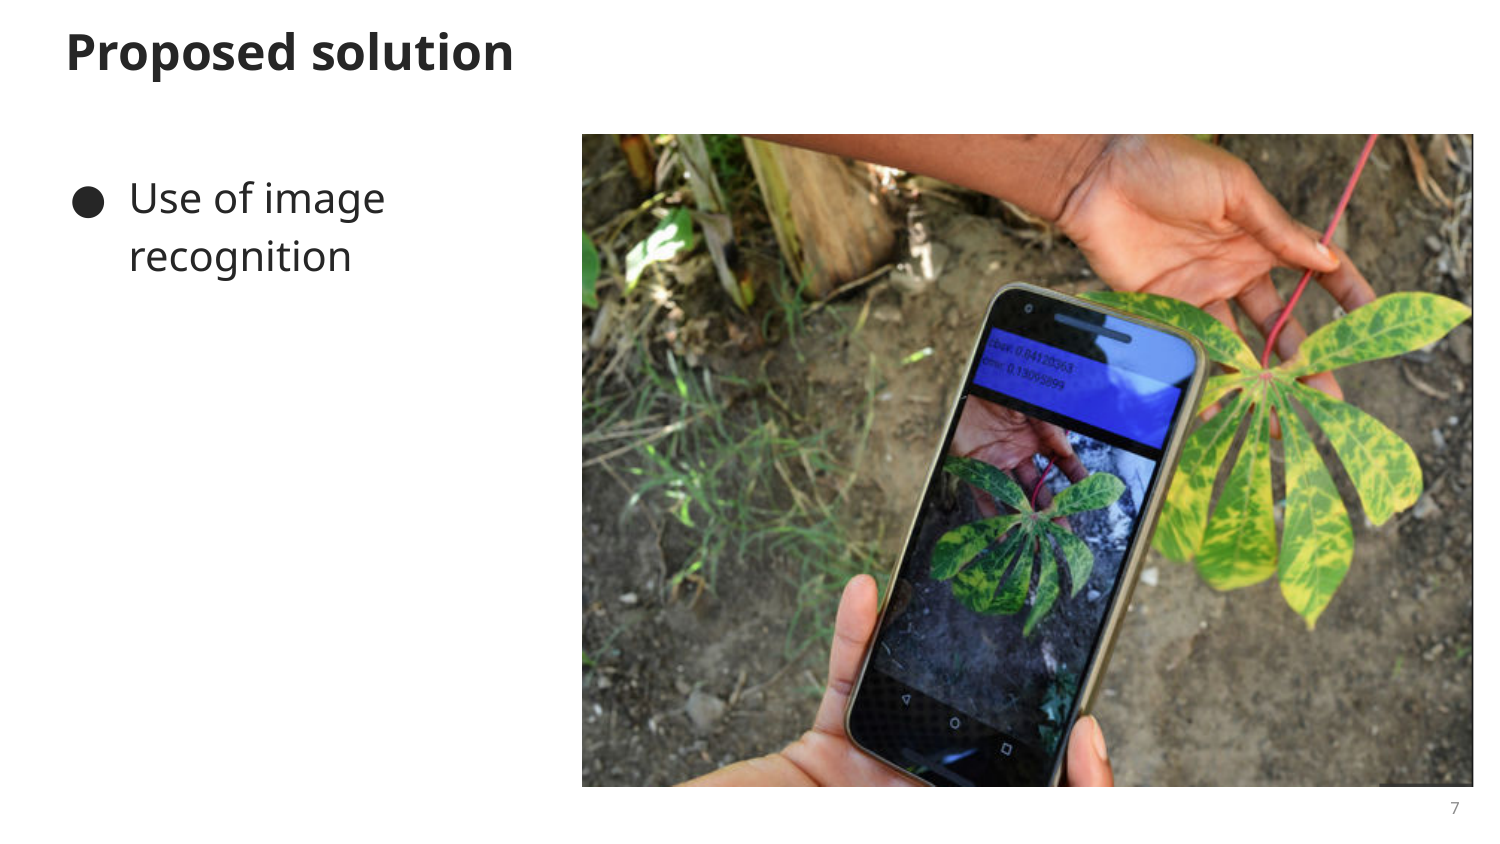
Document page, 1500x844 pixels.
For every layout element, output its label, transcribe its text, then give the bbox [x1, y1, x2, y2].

slide_number 9 [1137, 794, 1475, 832]
list Use of image recognition [38, 157, 554, 398]
picture [582, 134, 1476, 787]
title Proposed solution [50, 6, 1269, 94]
